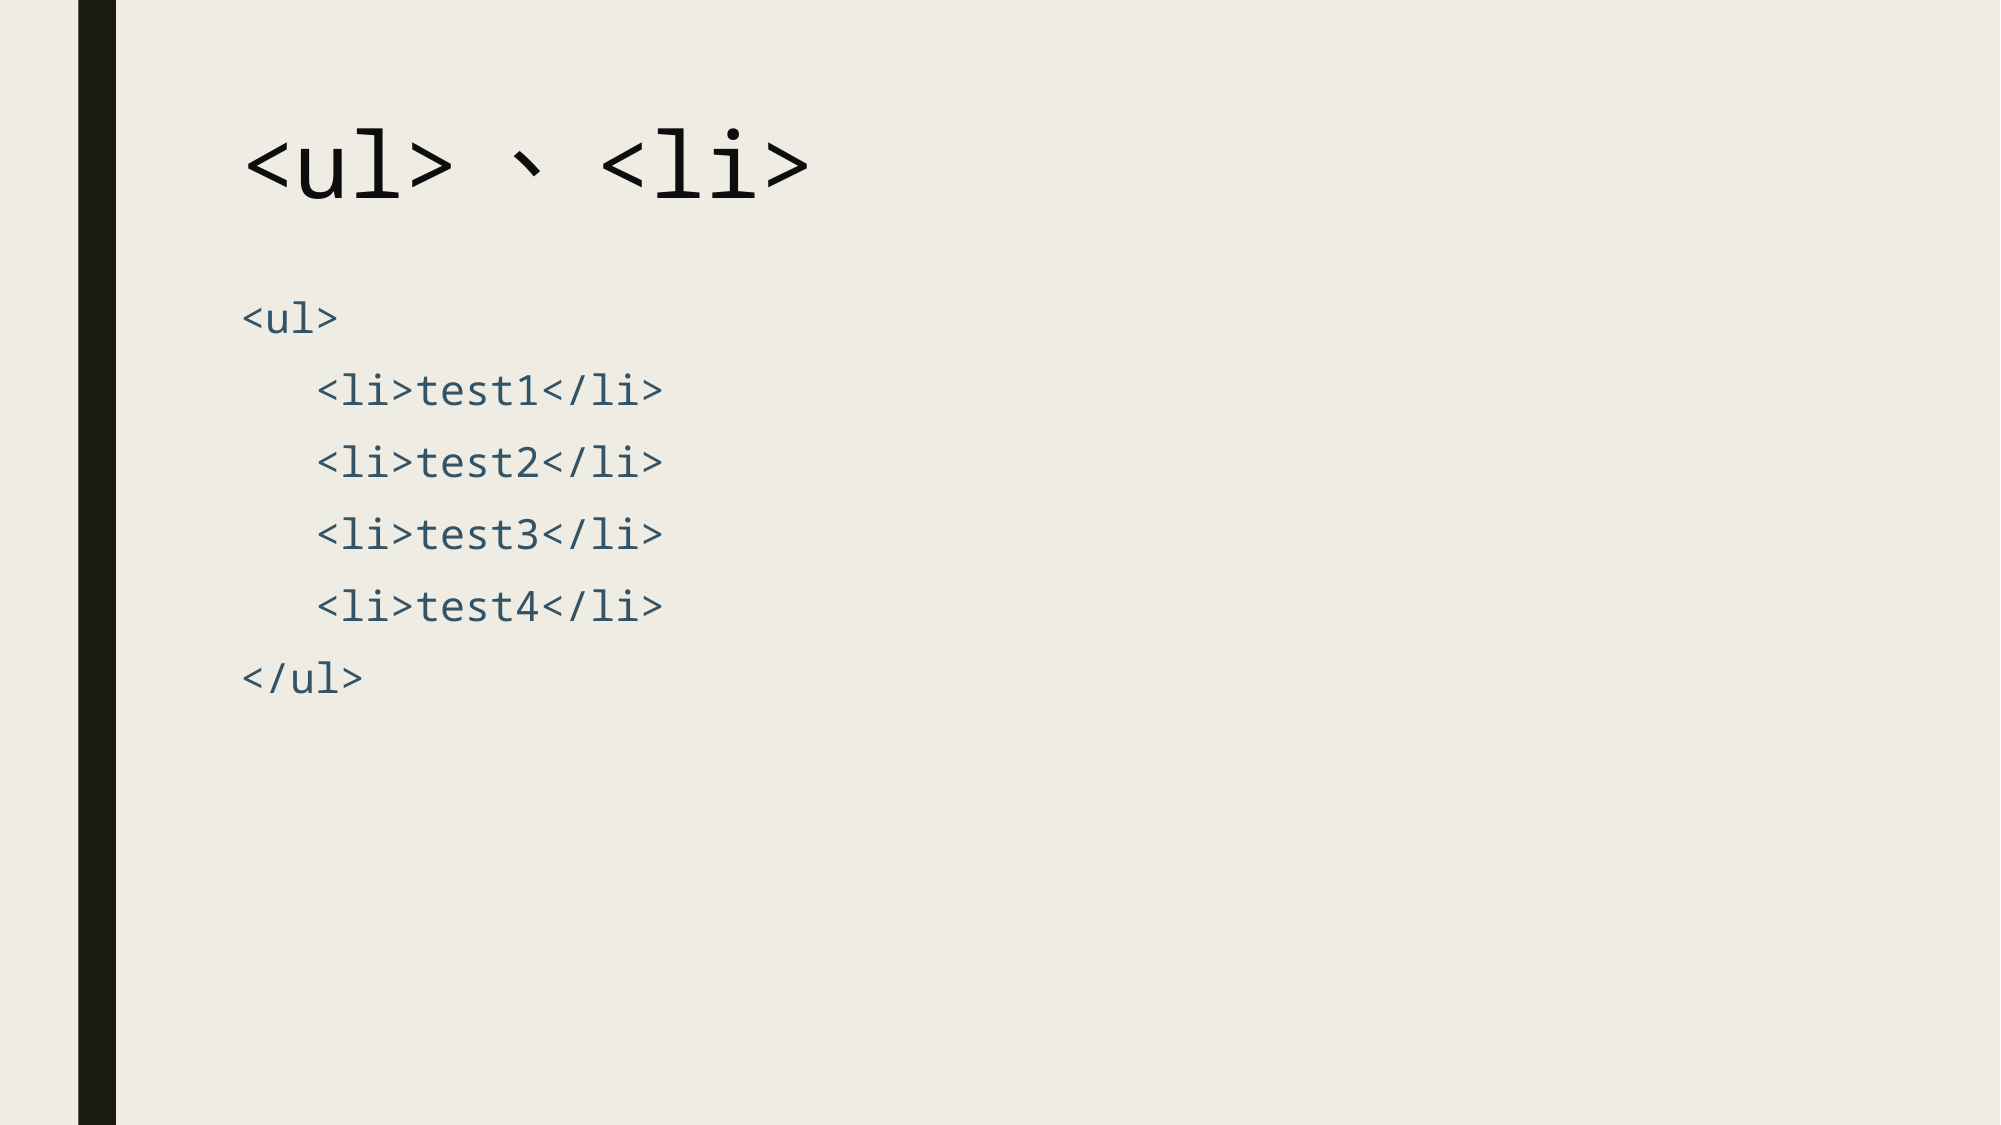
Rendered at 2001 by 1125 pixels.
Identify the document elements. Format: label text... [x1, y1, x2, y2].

title <ul>、<li> [225, 112, 1800, 236]
list <ul> <li>test1</li> <li>test2</li> <li>test3</li> <li>test4</li> </ul> [225, 288, 1800, 876]
